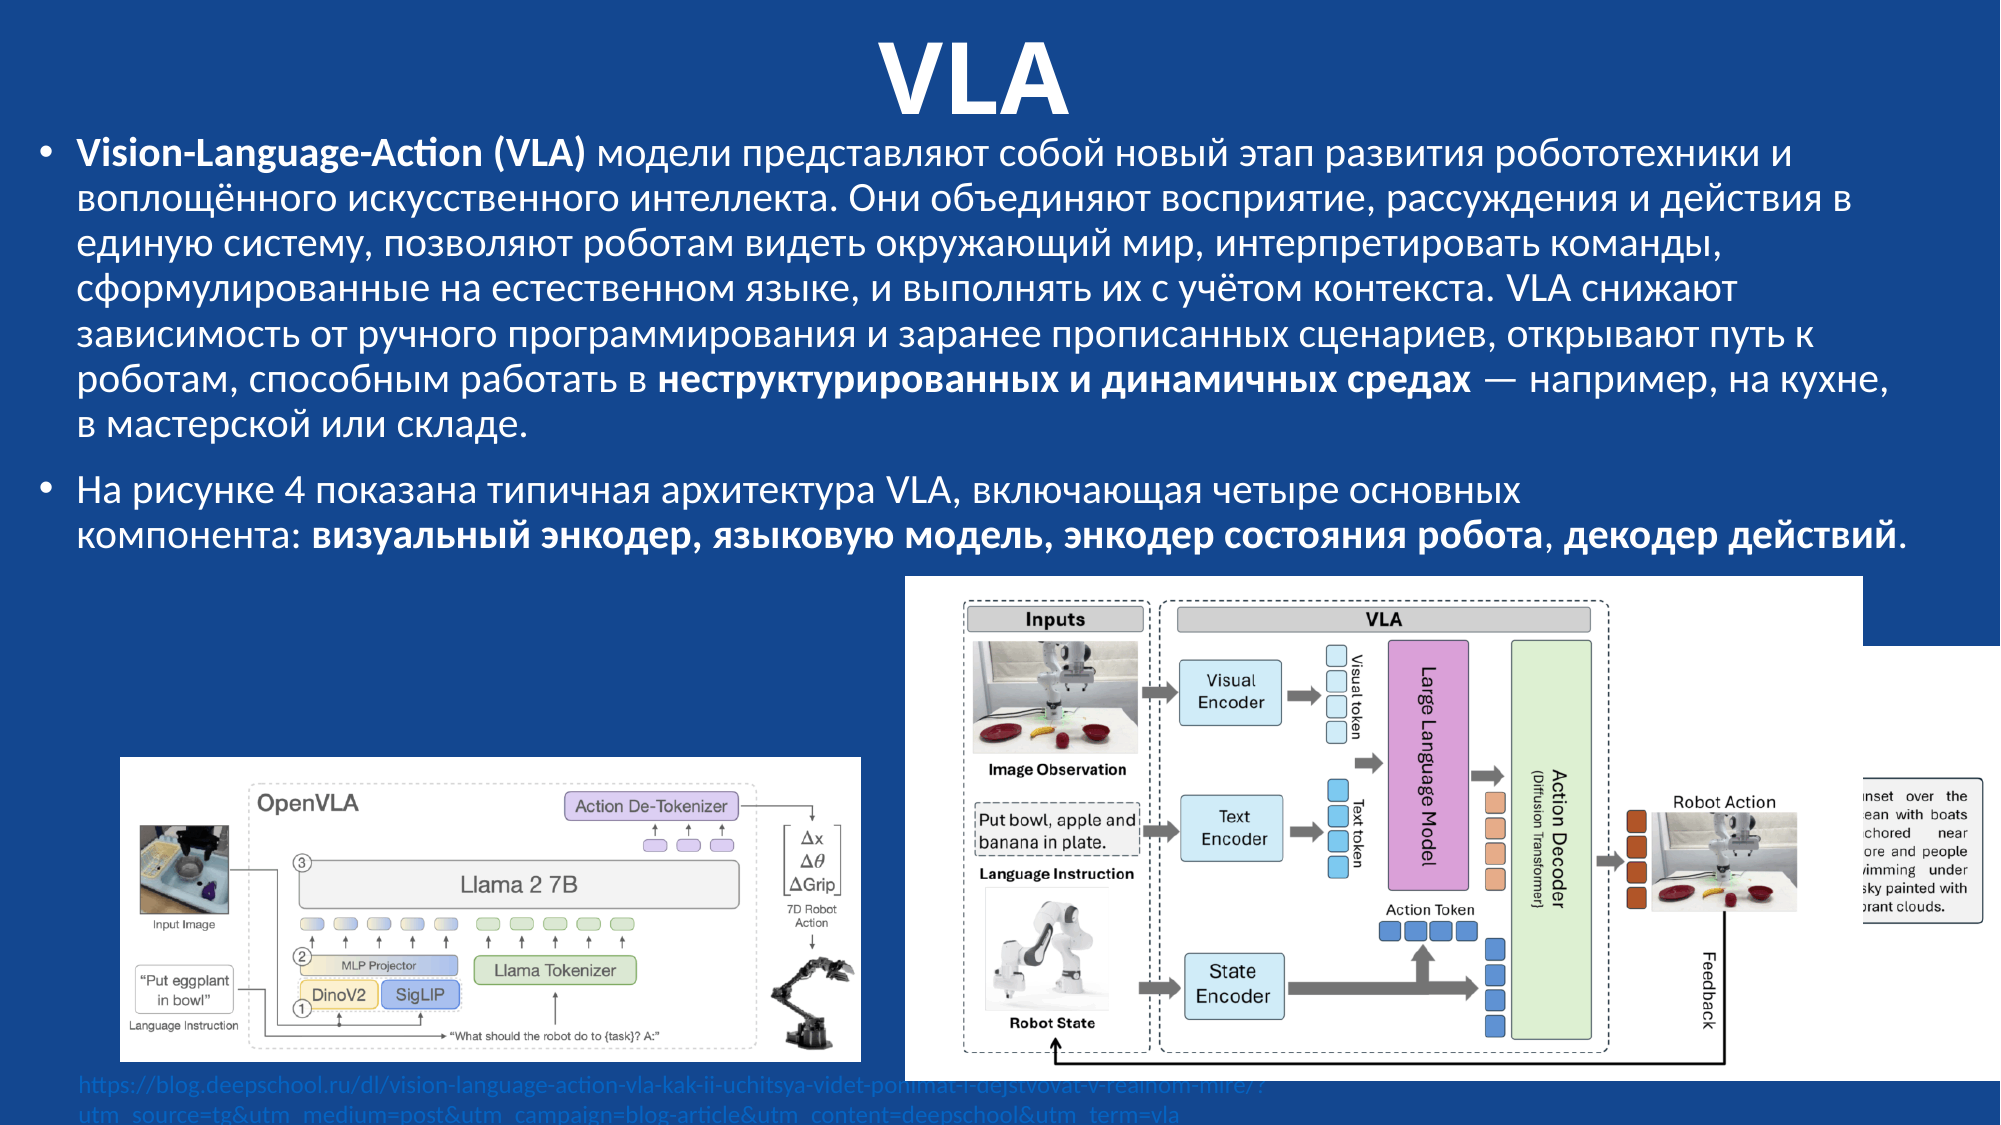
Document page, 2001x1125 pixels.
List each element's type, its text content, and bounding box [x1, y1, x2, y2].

picture [120, 757, 861, 1062]
list Vision-Language-Action (VLA) модели представляют собой новый этап развития робототехники и воплощённого искусственного интеллекта. Они объединяют восприятие, рассуждения и действия в единую систему, позволяют роботам видеть окружающий мир, интерпретировать команды, сформулированные на естественном языке, и выполнять их с учётом контекста. VLA снижают зависимость от ручного программирования и заранее прописанных сценариев, открывают путь к роботам, способным работать в неструктурированных и динамичных средах — например, на кухне, в мастерской или складе. На рисунке 4 показана типичная архитектура VLA, включающая четыре основных компонента: визуальный энкодер, языковую модель, энкодер состояния робота, декодер действий. [24, 123, 1928, 960]
title VLA [137, 13, 1863, 123]
picture [905, 576, 2000, 1081]
text_box https://blog.deepschool.ru/dl/vision-language-action-vla-kak-ii-uchitsya-videt-ponimat-i-dejstvovat-v-realnom-mire/?utm_source=tg&utm_medium=post&utm_campaign=blog-article&utm_content=deepschool&utm_term=vla [63, 1061, 1370, 1125]
